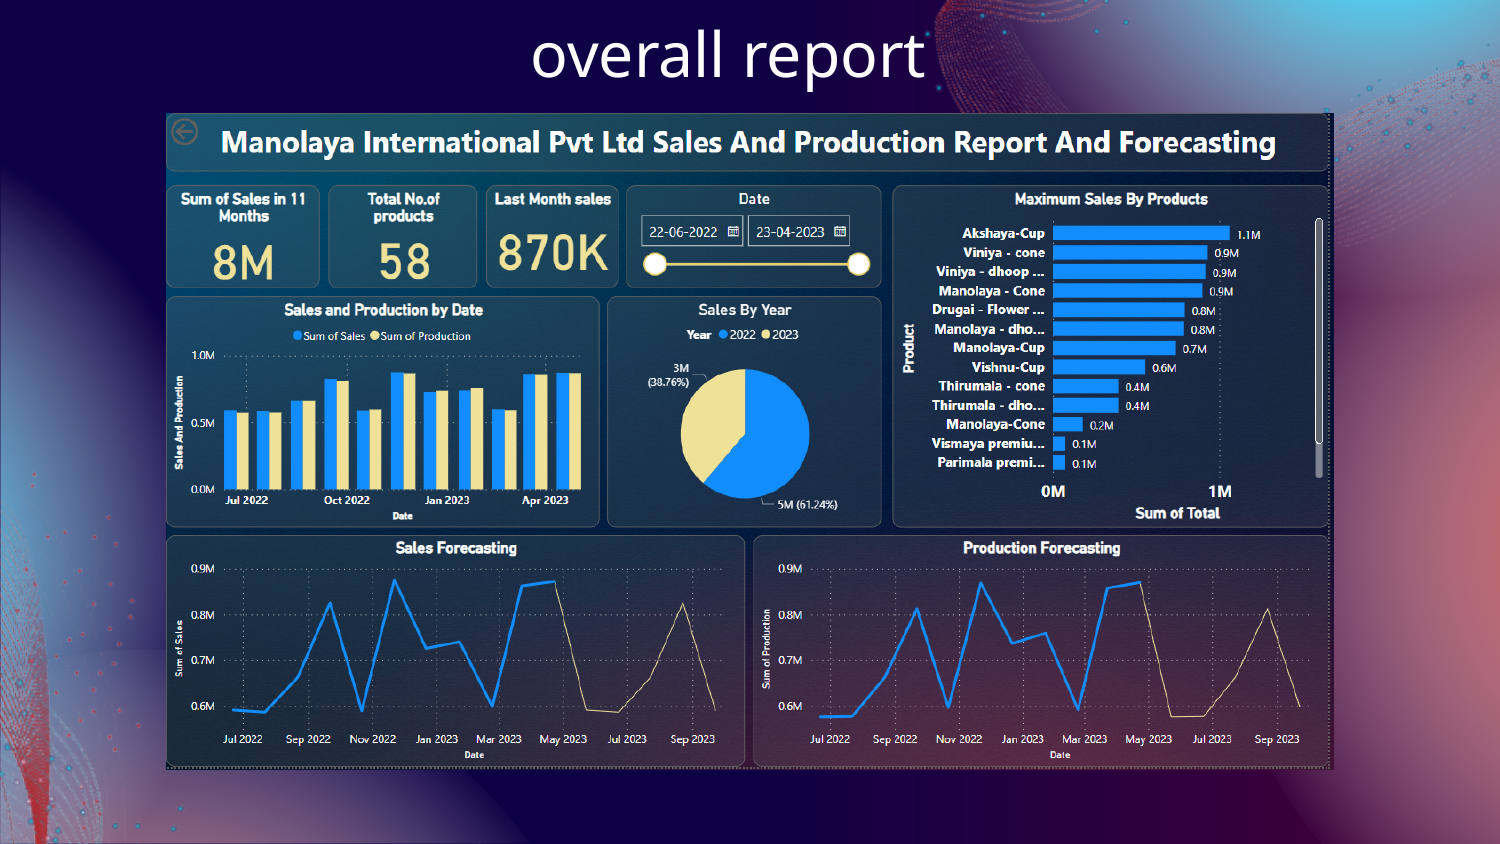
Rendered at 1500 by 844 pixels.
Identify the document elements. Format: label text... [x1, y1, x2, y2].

title overall report [340, 0, 1118, 112]
picture [0, 0, 1500, 844]
